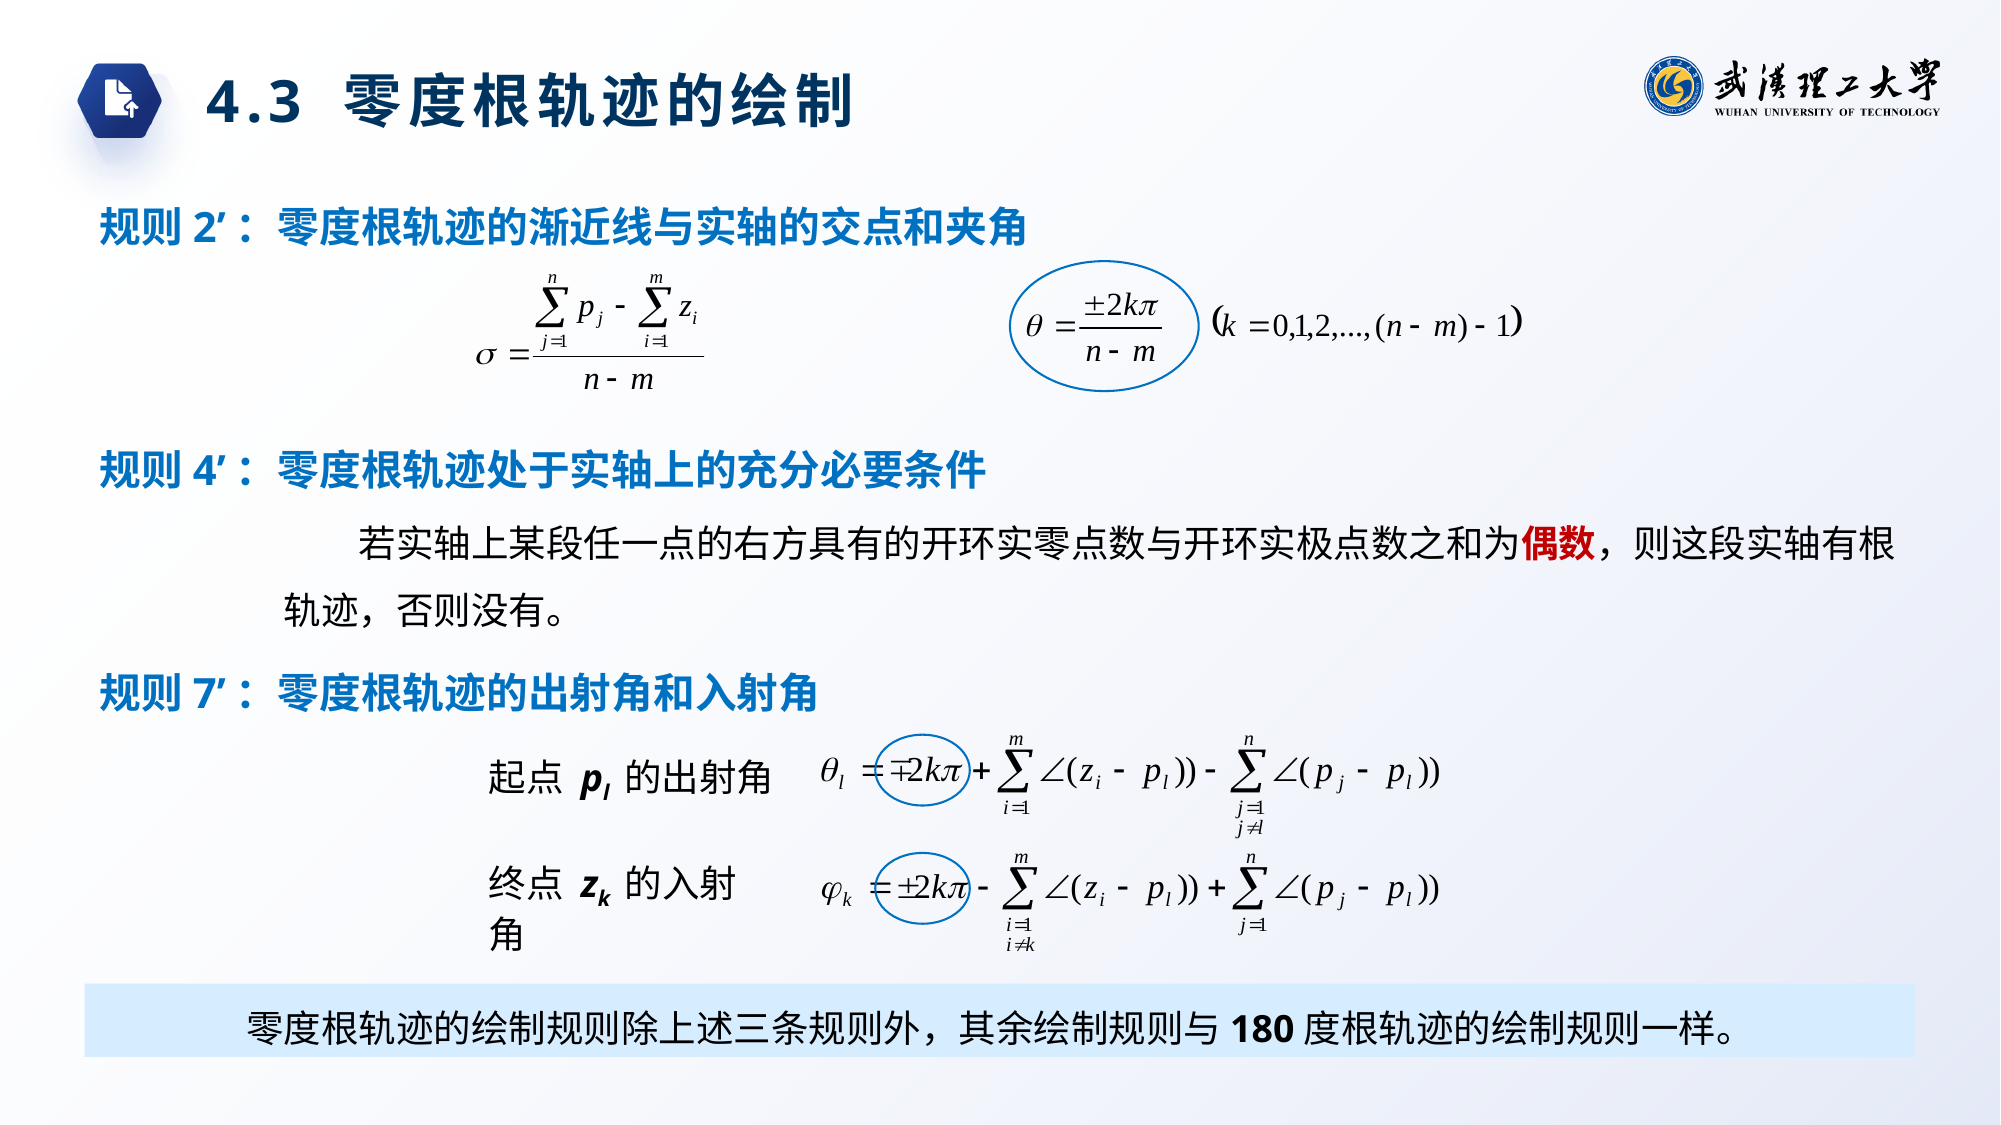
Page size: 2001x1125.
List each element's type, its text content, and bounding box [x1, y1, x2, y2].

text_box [1021, 284, 1524, 369]
text_box 若实轴上某段任一点的右方具有的开环实零点数与开环实极点数之和为偶数，则这段实轴有根轨迹，否则没有。 [268, 490, 1916, 640]
text_box 规则2’：零度根轨迹的渐近线与实轴的交点和夹角 [84, 178, 1266, 259]
text_box 规则7’：零度根轨迹的出射角和入射角 [84, 644, 1266, 725]
text_box 起点 pl 的出射角 [473, 746, 815, 813]
list 4.3 零度根轨迹的绘制 [191, 56, 1624, 143]
text_box [1031, 369, 1177, 393]
text_box [1030, 260, 1178, 284]
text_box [471, 261, 710, 398]
text_box 规则4’：零度根轨迹处于实轴上的充分必要条件 [84, 421, 1266, 502]
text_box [815, 722, 1449, 848]
text_box [1008, 293, 1021, 359]
text_box 零度根轨迹的绘制规则除上述三条规则外，其余绘制规则与180度根轨迹的绘制规则一样。 [84, 983, 1916, 1057]
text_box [816, 840, 1446, 965]
picture [0, 0, 2000, 1125]
text_box 终点 zk 的入射角 [473, 852, 790, 964]
